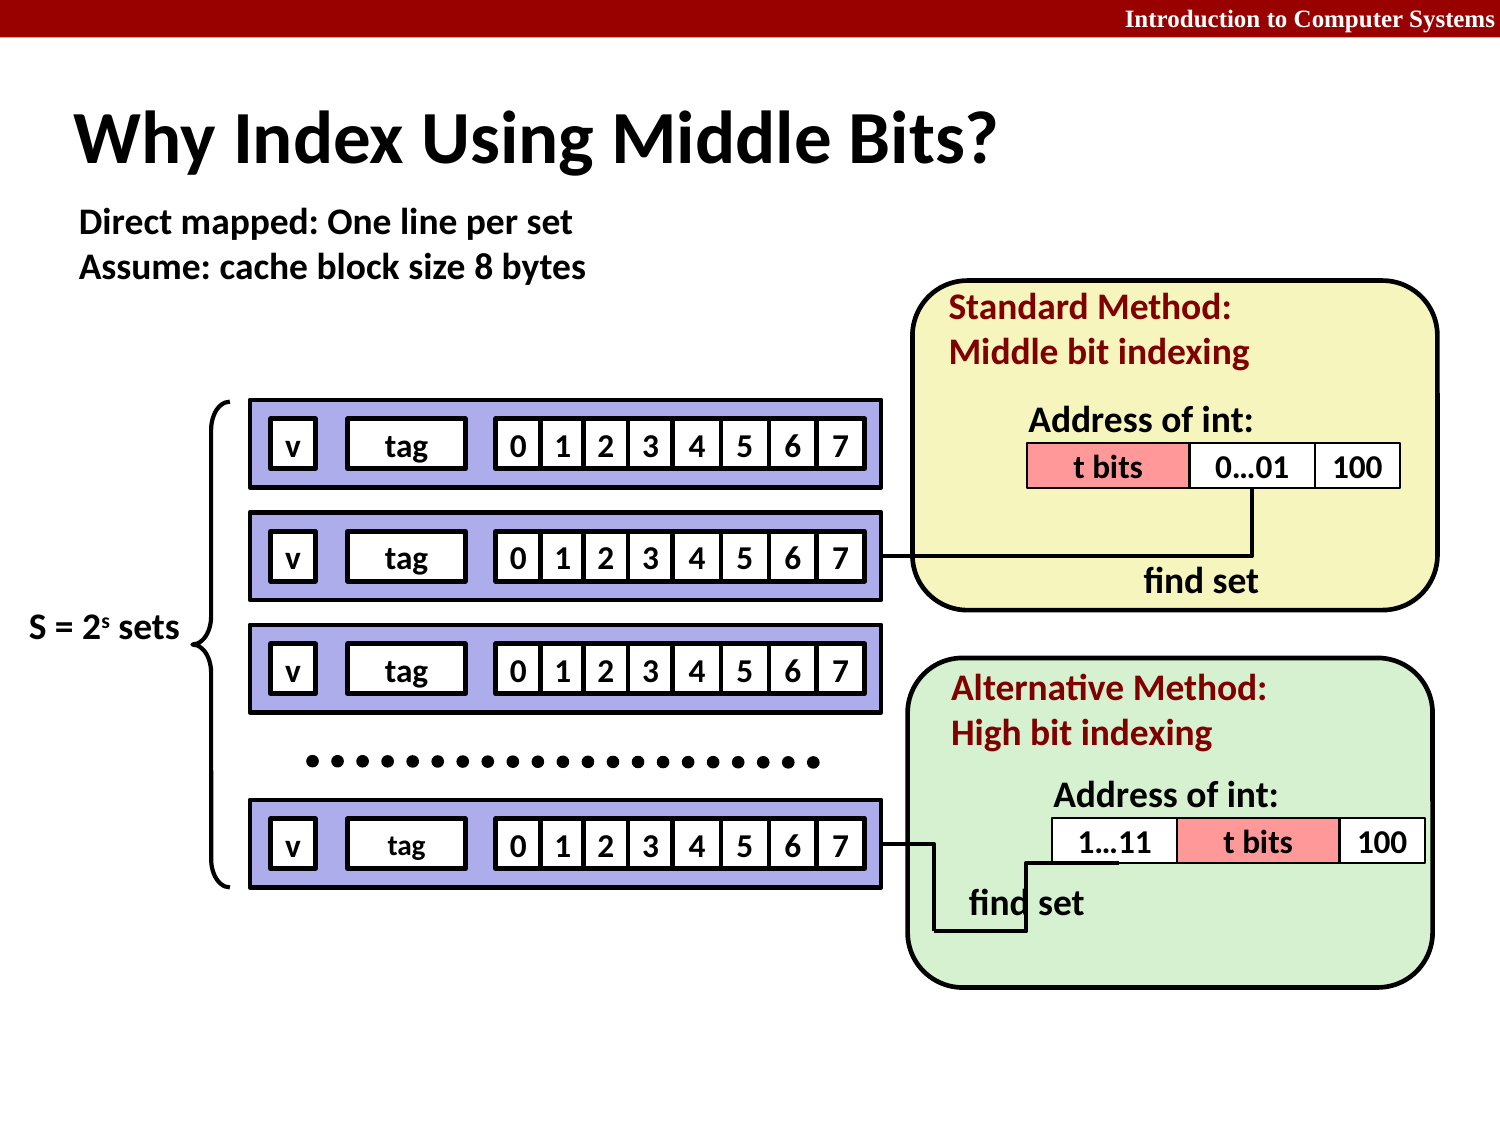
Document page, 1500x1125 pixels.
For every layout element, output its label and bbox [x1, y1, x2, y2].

title [58, 71, 1305, 197]
text_box [249, 274, 1438, 611]
text_box [64, 189, 602, 295]
text_box [249, 624, 1433, 988]
text_box [14, 401, 230, 888]
